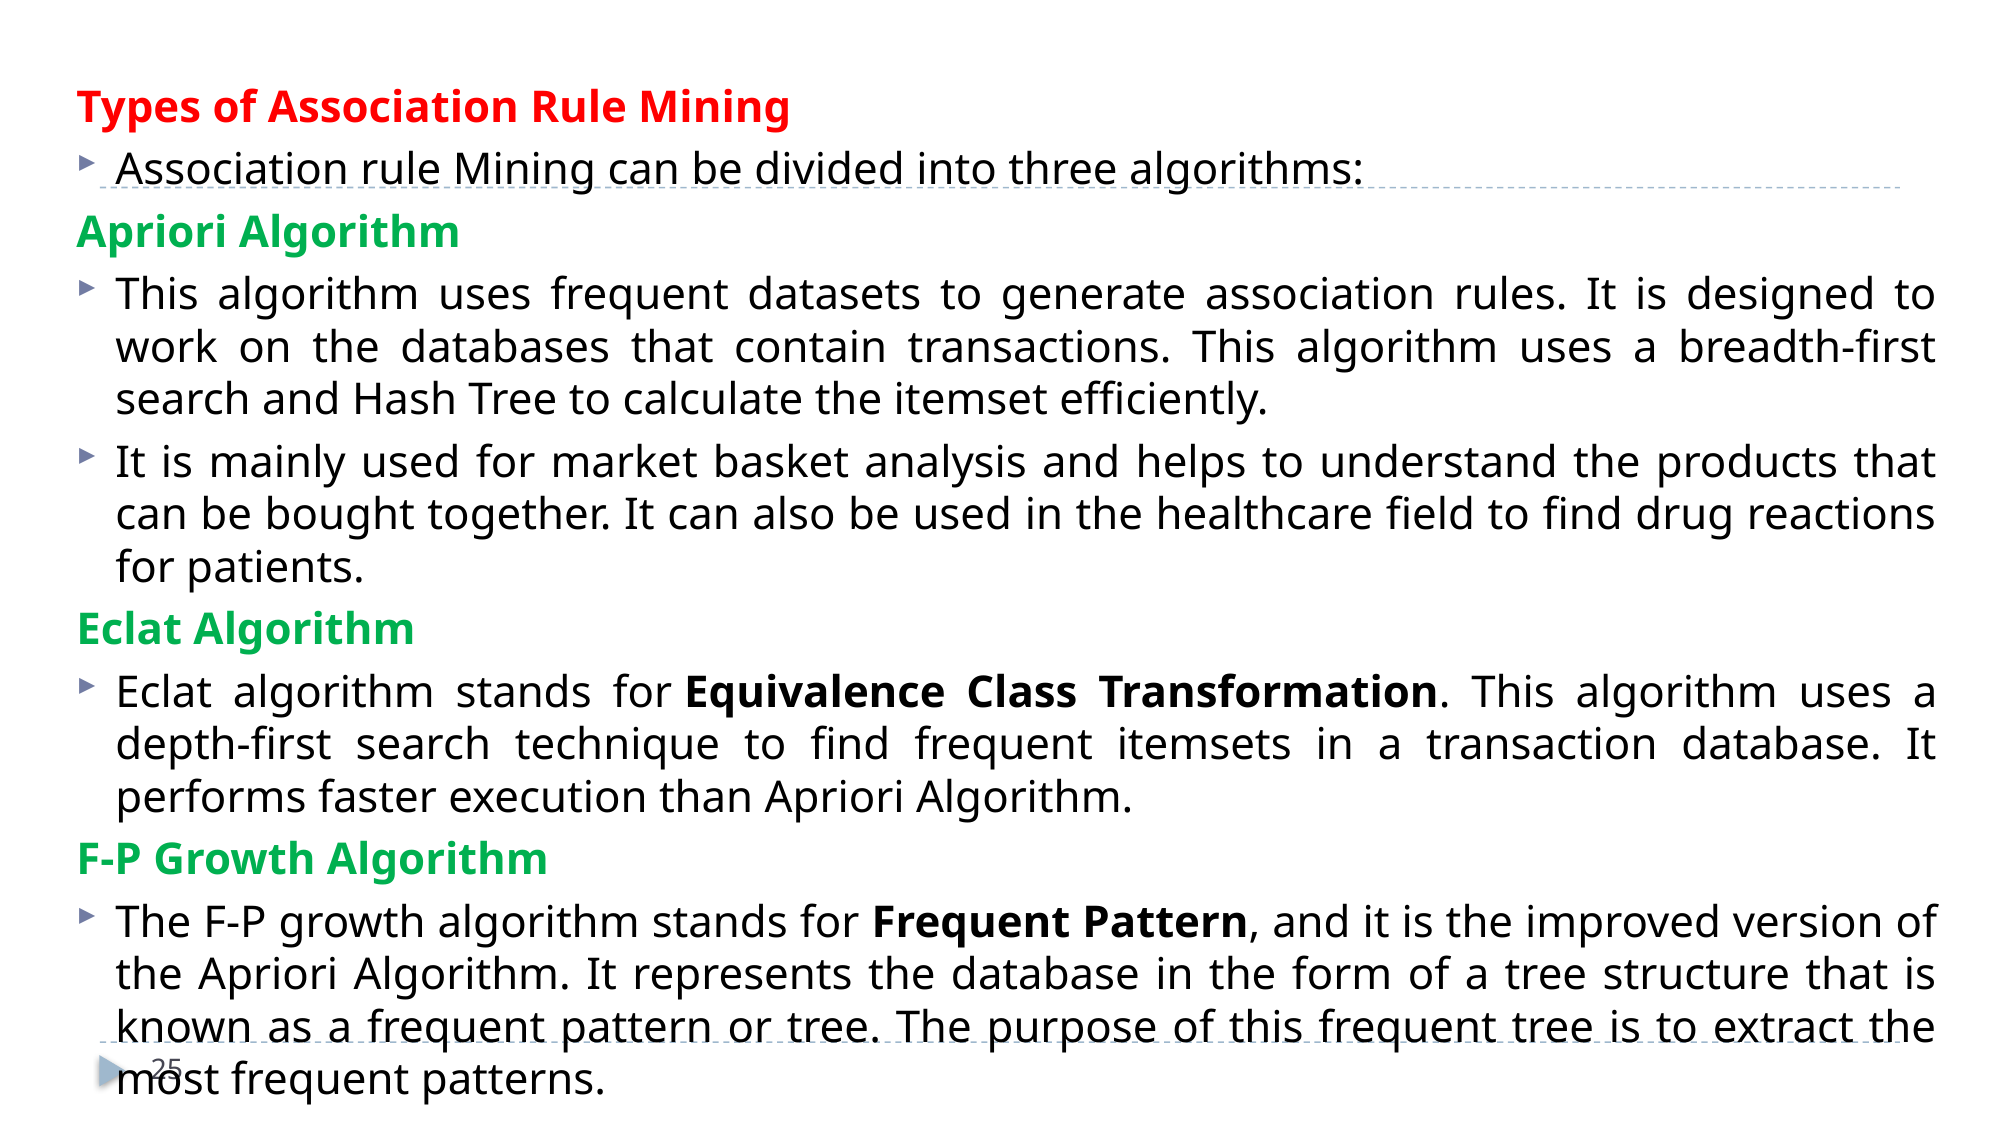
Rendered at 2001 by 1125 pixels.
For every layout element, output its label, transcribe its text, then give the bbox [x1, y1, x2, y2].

list Types of Association Rule Mining Association rule Mining can be divided into three algorithms: Apriori Algorithm This algorithm uses frequent datasets to generate association rules. It is designed to work on the databases that contain transactions. This algorithm uses a breadth-first search and Hash Tree to calculate the itemset efficiently. It is mainly used for market basket analysis and helps to understand the products that can be bought together. It can also be used in the healthcare field to find drug reactions for patients. Eclat Algorithm Eclat algorithm stands for Equivalence Class Transformation. This algorithm uses a depth-first search technique to find frequent itemsets in a transaction database. It performs faster execution than Apriori Algorithm. F-P Growth Algorithm The F-P growth algorithm stands for Frequent Pattern, and it is the improved version of the Apriori Algorithm. It represents the database in the form of a tree structure that is known as a frequent pattern or tree. The purpose of this frequent tree is to extract the most frequent patterns. [60, 70, 1955, 1123]
